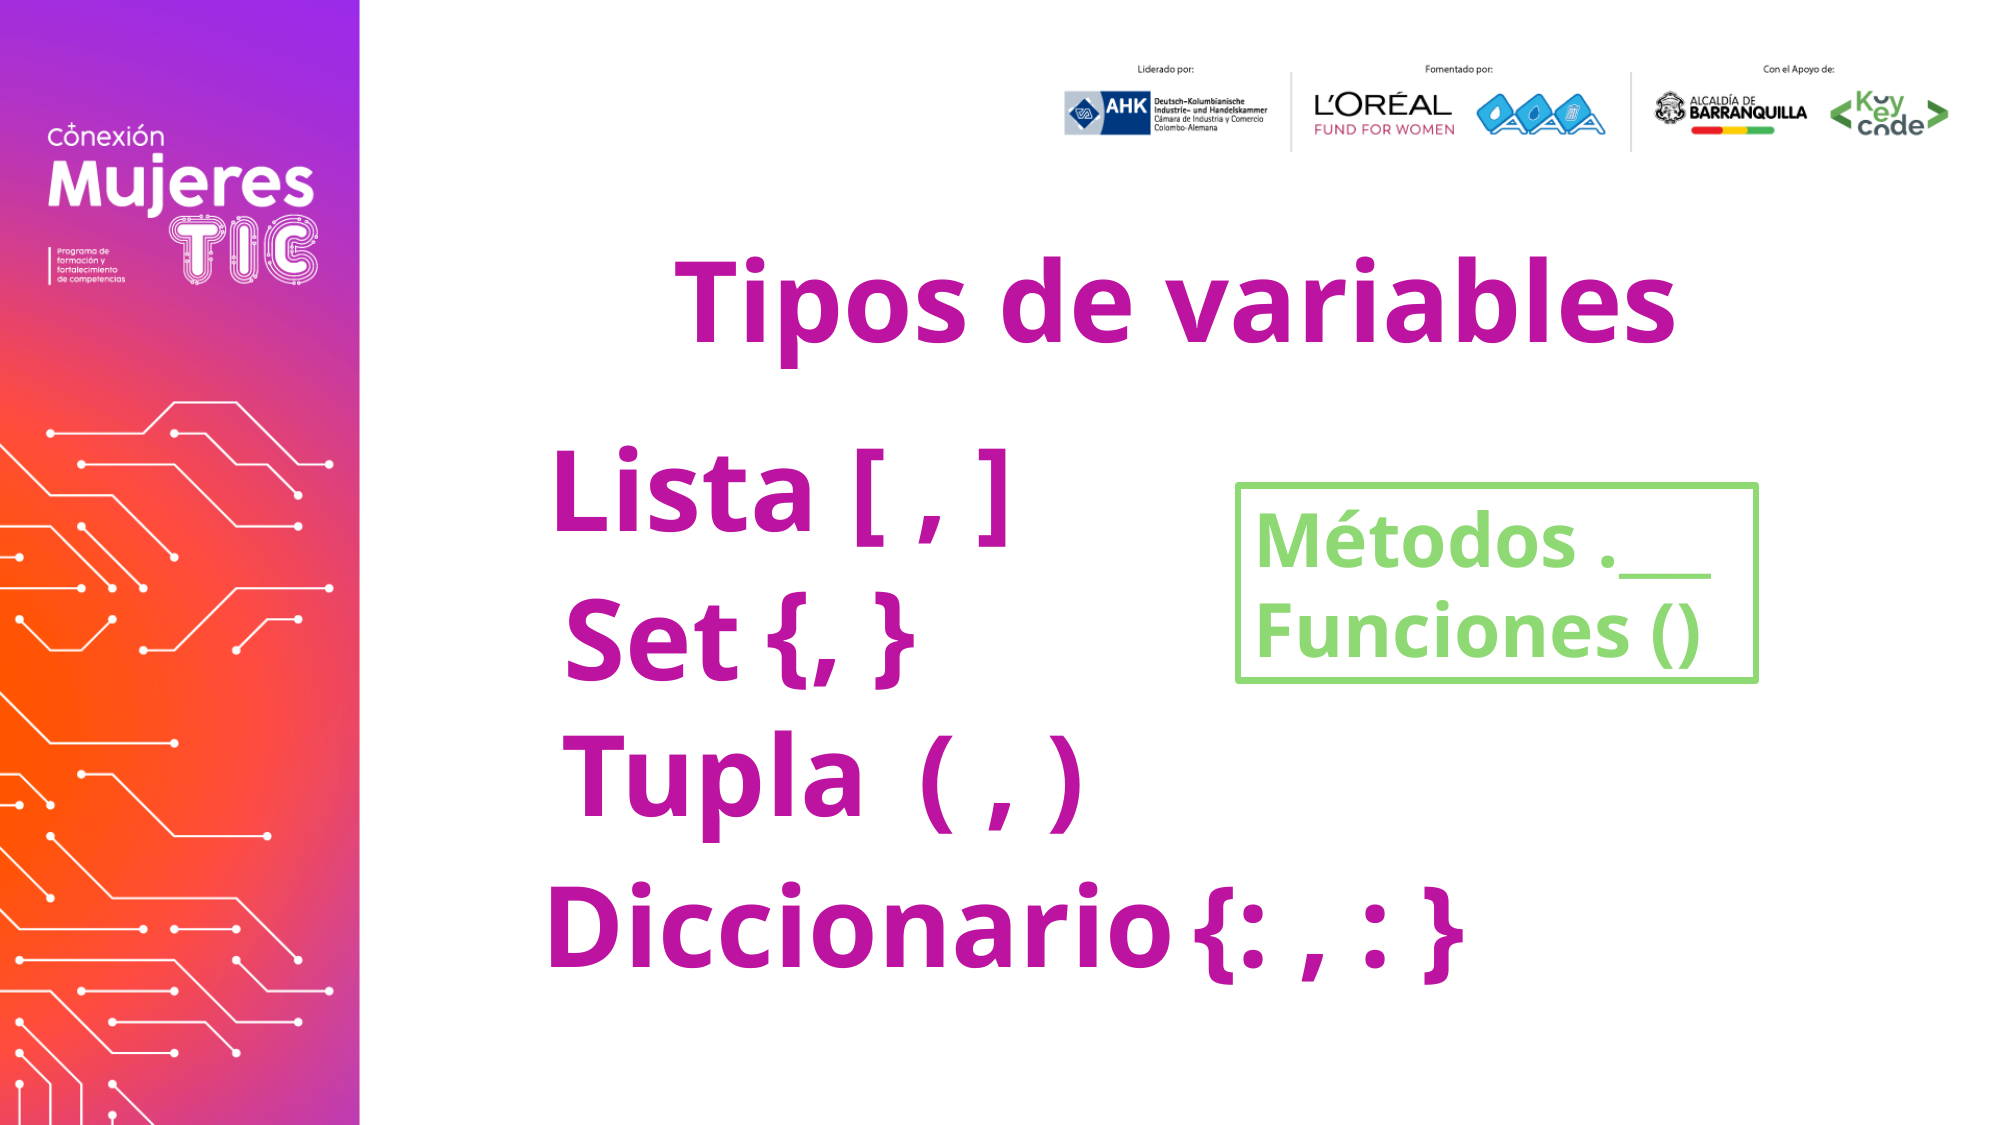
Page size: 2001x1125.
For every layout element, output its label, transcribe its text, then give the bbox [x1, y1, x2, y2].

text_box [543, 409, 1088, 563]
text_box [0, 0, 2000, 1125]
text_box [543, 847, 1552, 1000]
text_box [550, 552, 1001, 712]
text_box Métodos .___ Funciones () [1238, 485, 1757, 681]
text_box Tipos de variables [658, 222, 1694, 373]
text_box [550, 695, 1158, 847]
